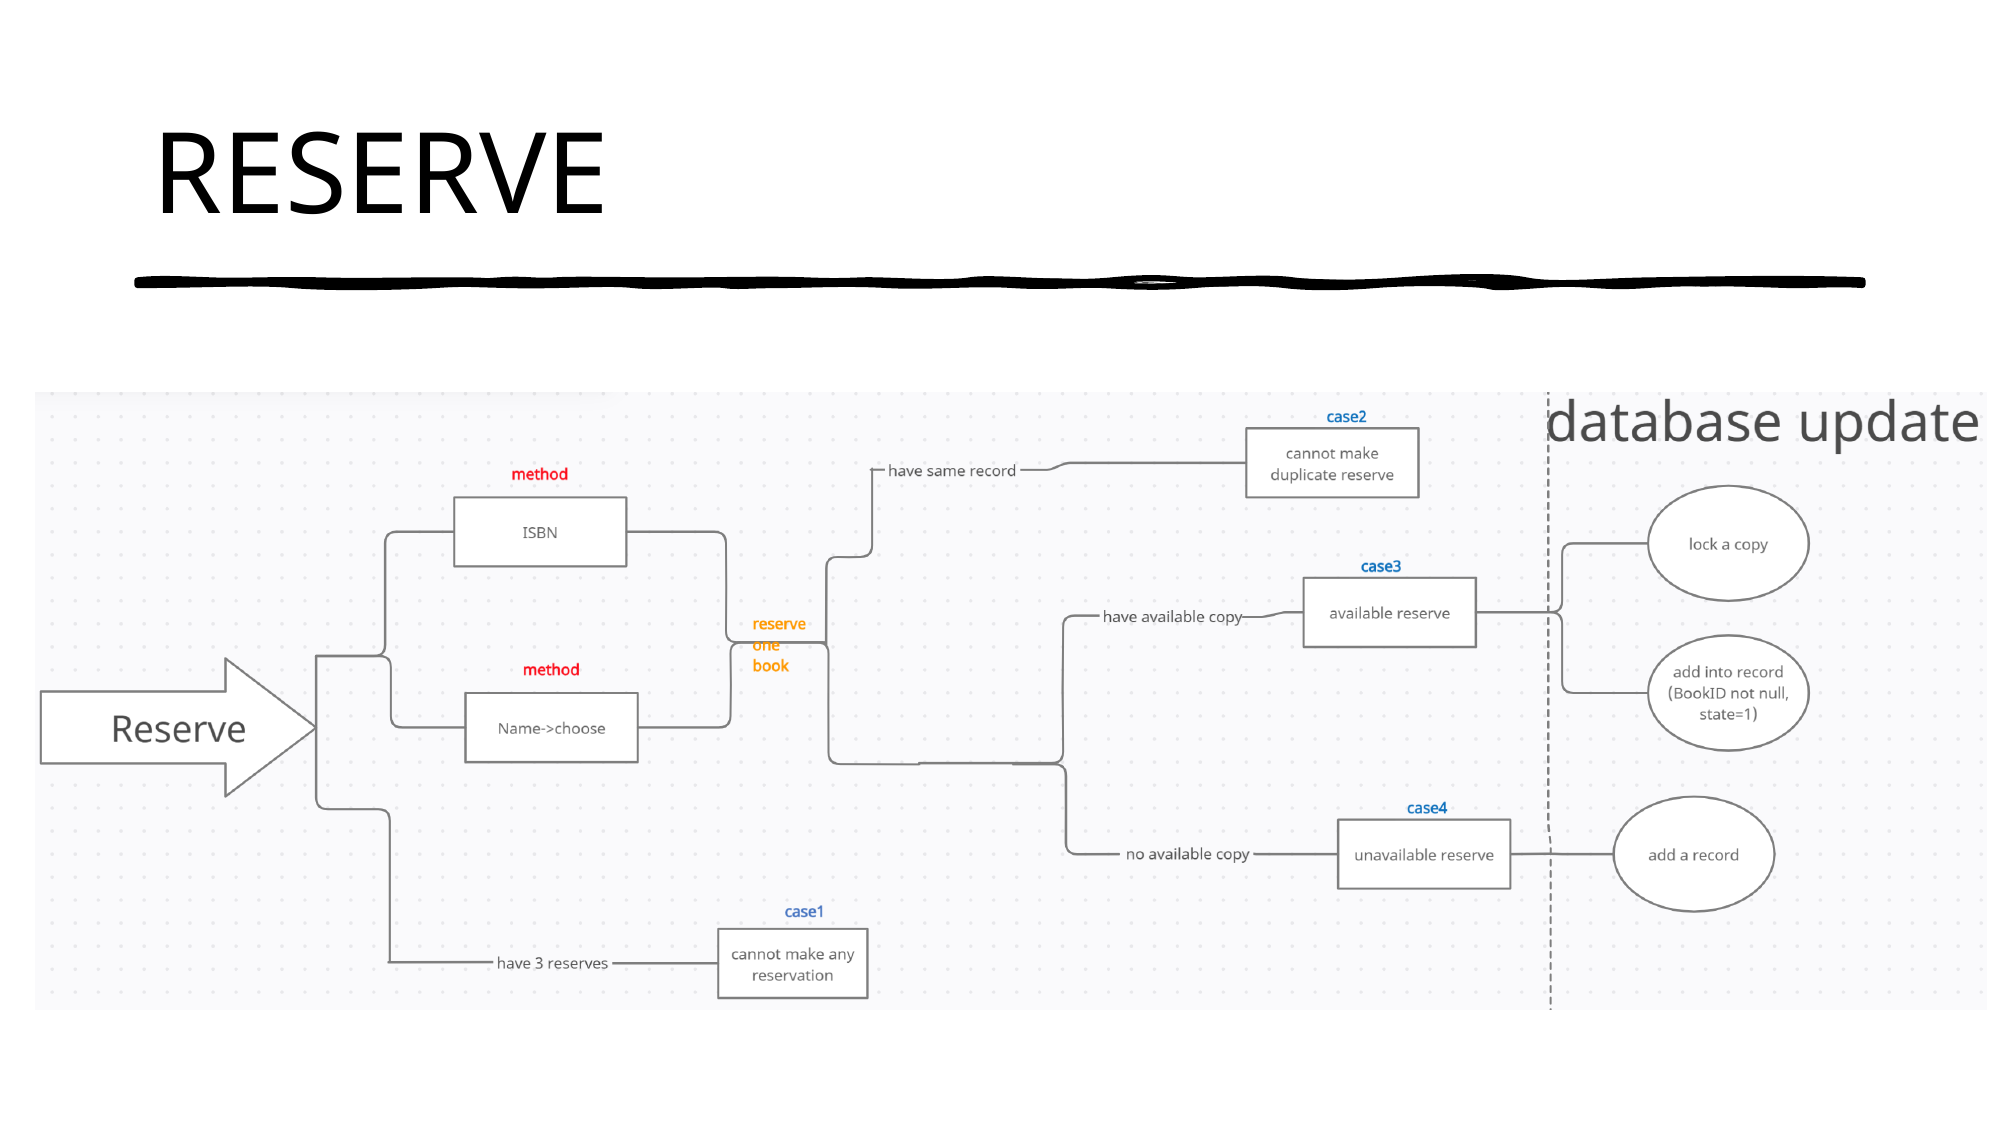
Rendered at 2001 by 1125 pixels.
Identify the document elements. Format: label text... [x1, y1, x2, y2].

title RESERVE [137, 59, 1863, 278]
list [35, 392, 1987, 1010]
